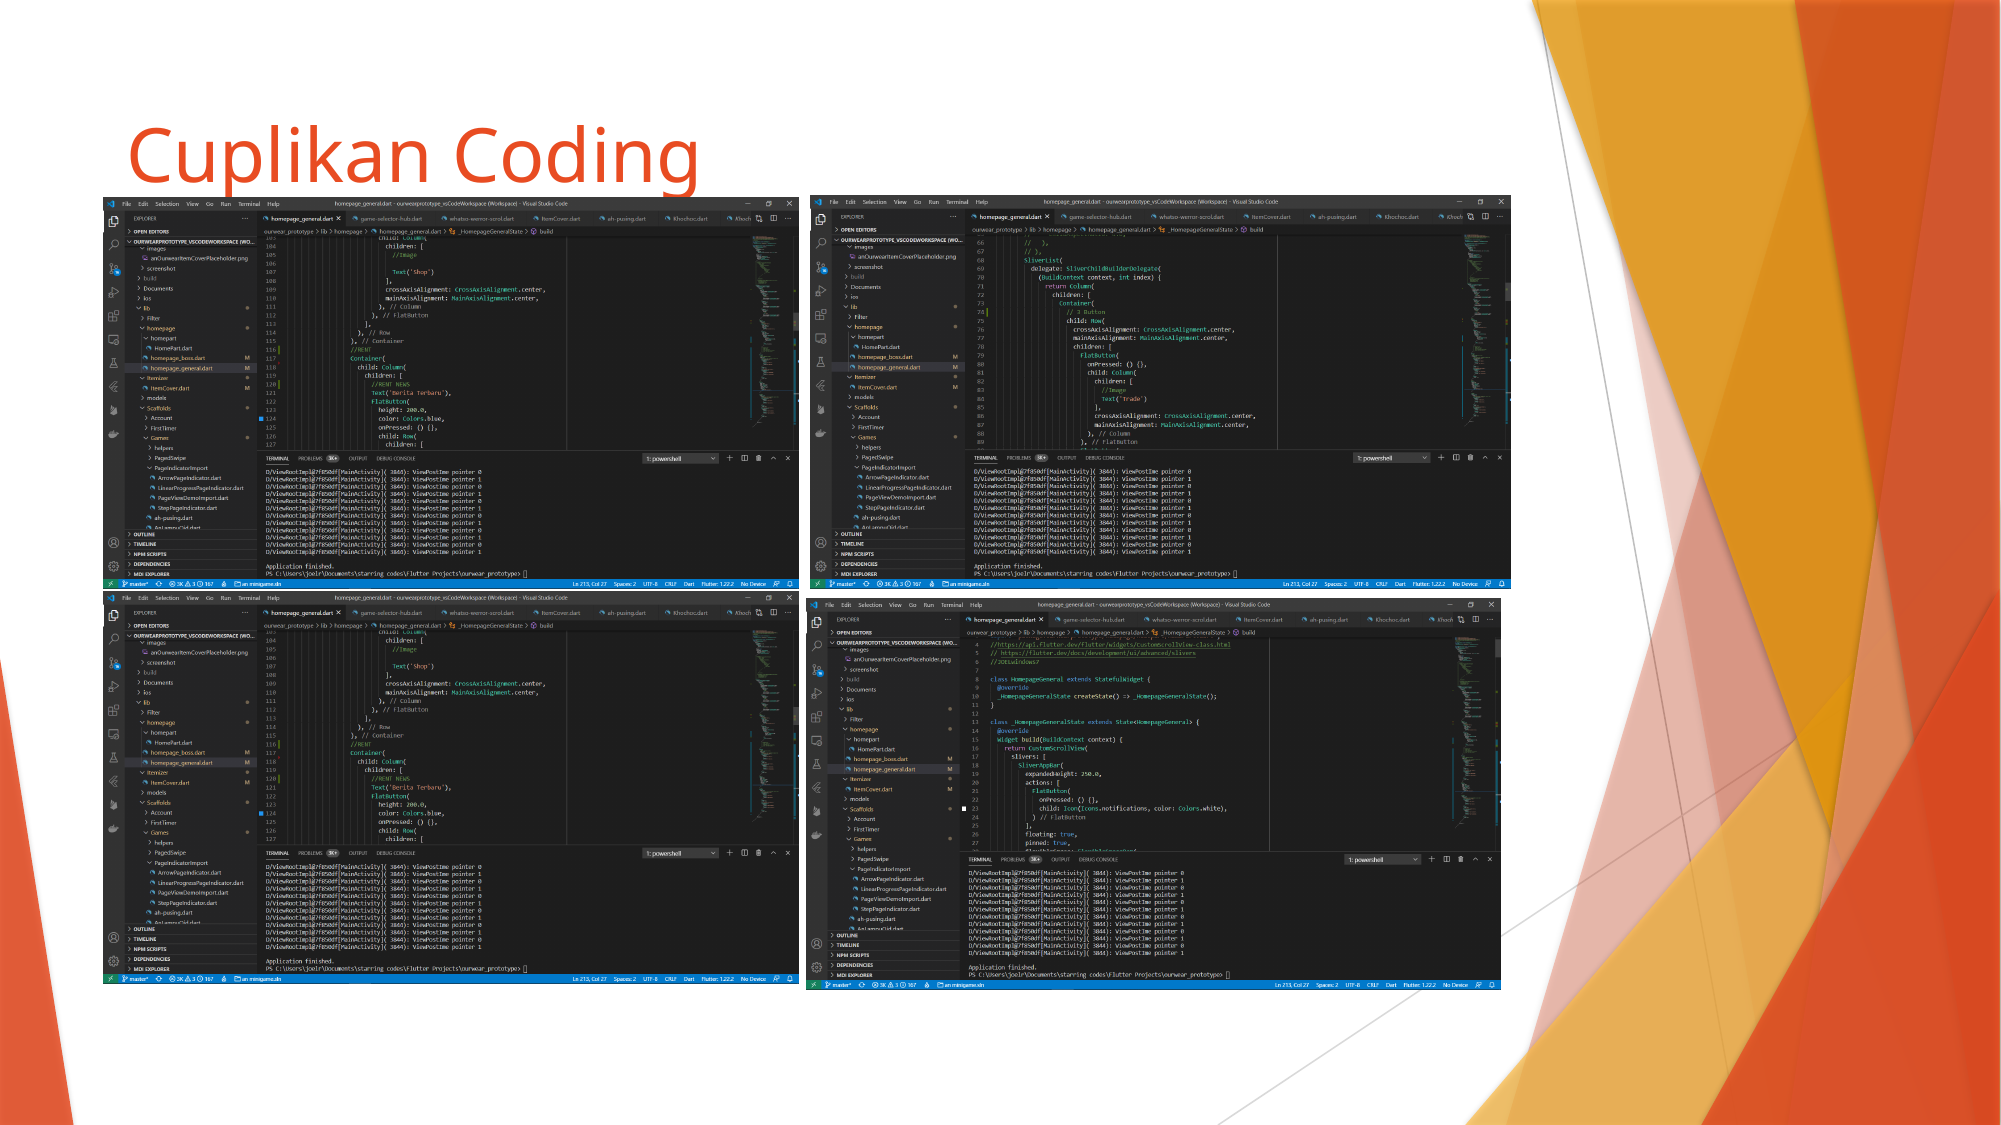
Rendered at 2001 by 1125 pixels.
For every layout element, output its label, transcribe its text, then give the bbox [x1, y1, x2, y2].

picture [102, 591, 800, 984]
title Cuplikan Coding [111, 99, 1522, 317]
picture [809, 194, 1511, 590]
picture [805, 598, 1501, 990]
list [102, 197, 800, 590]
